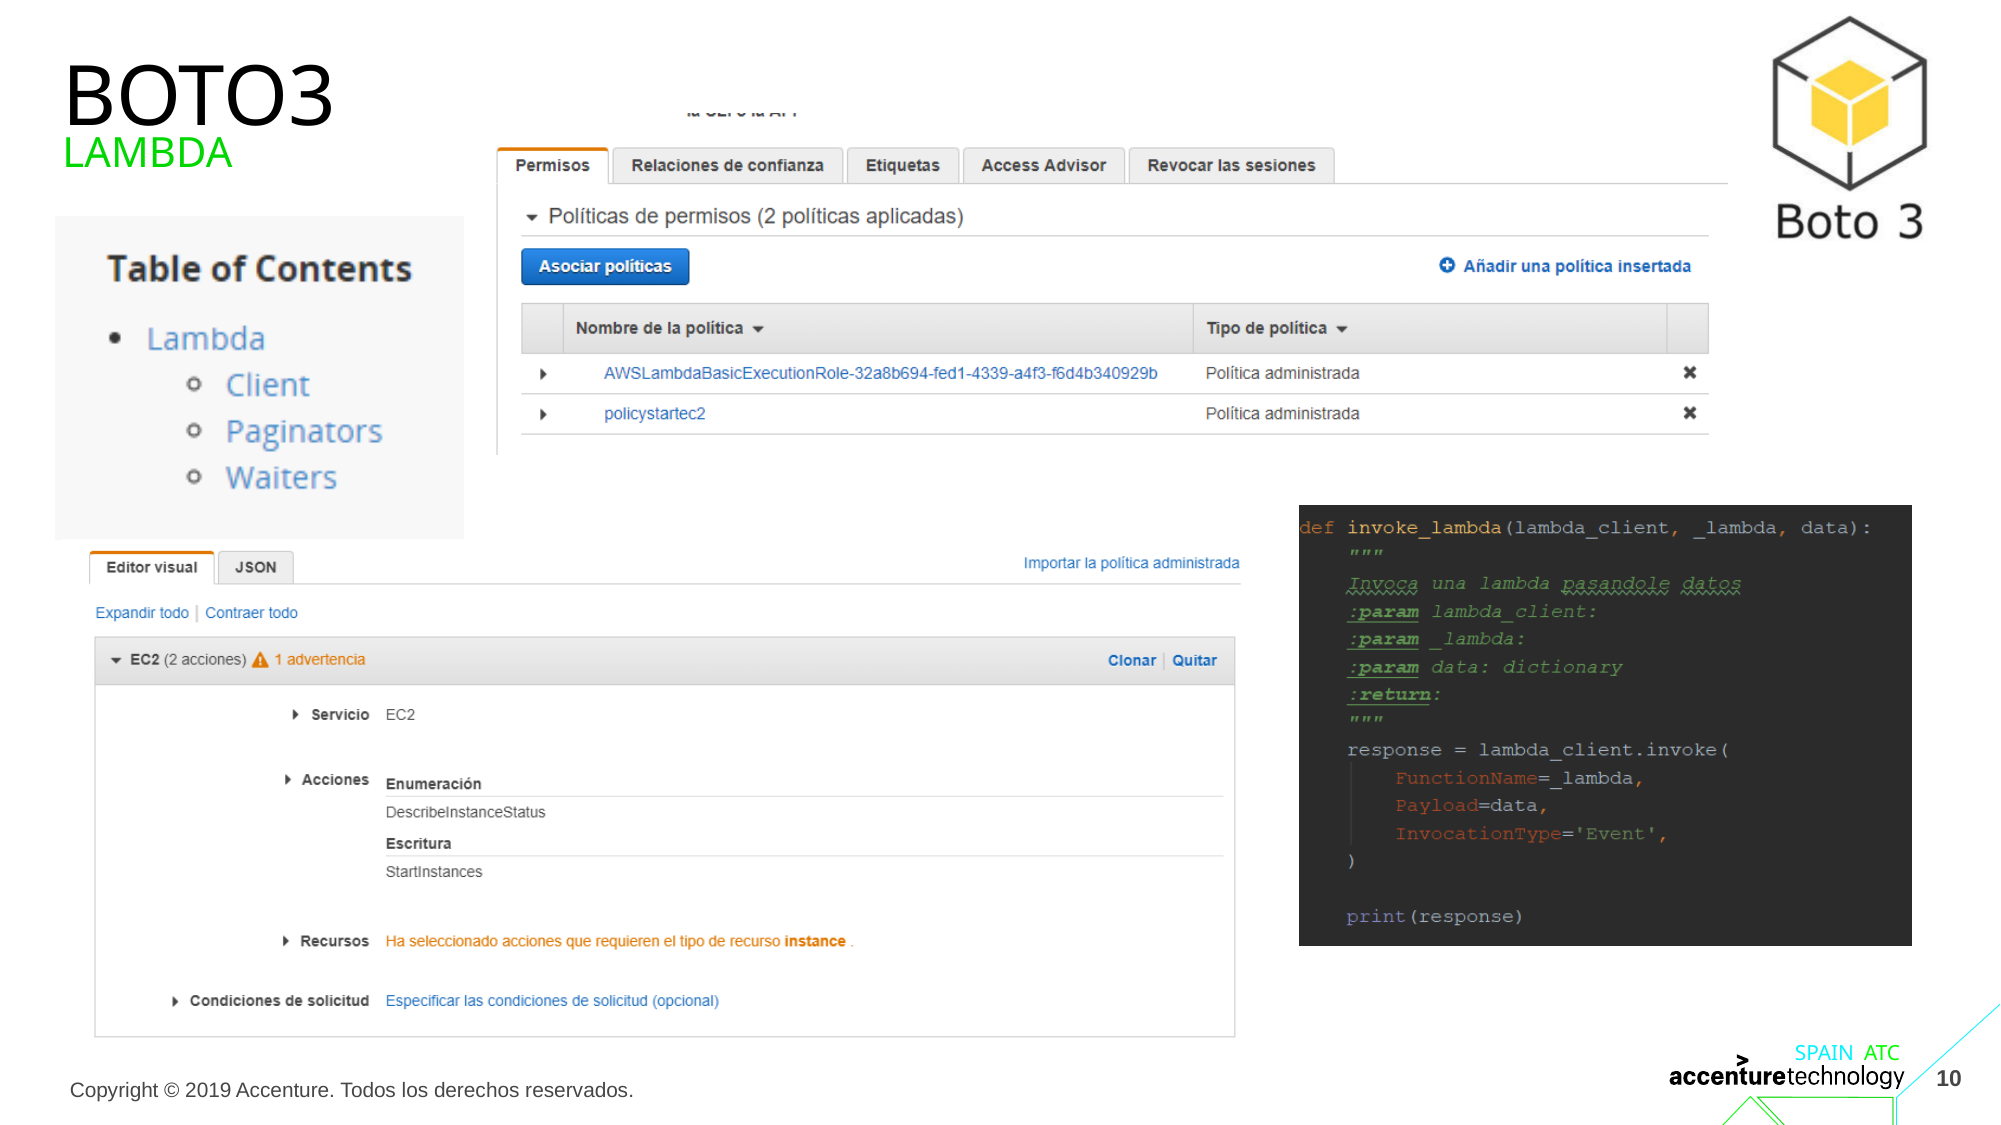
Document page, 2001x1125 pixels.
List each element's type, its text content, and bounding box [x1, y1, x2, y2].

footer Copyright © 2019 Accenture. Todos los derechos reservados. [55, 1068, 1173, 1104]
title Boto3 Lambda [62, 62, 1699, 225]
picture [1299, 505, 1912, 946]
picture [55, 216, 1269, 1058]
slide_number 10 [1911, 1057, 1962, 1092]
picture [1629, 969, 2000, 1125]
picture [493, 0, 2000, 455]
